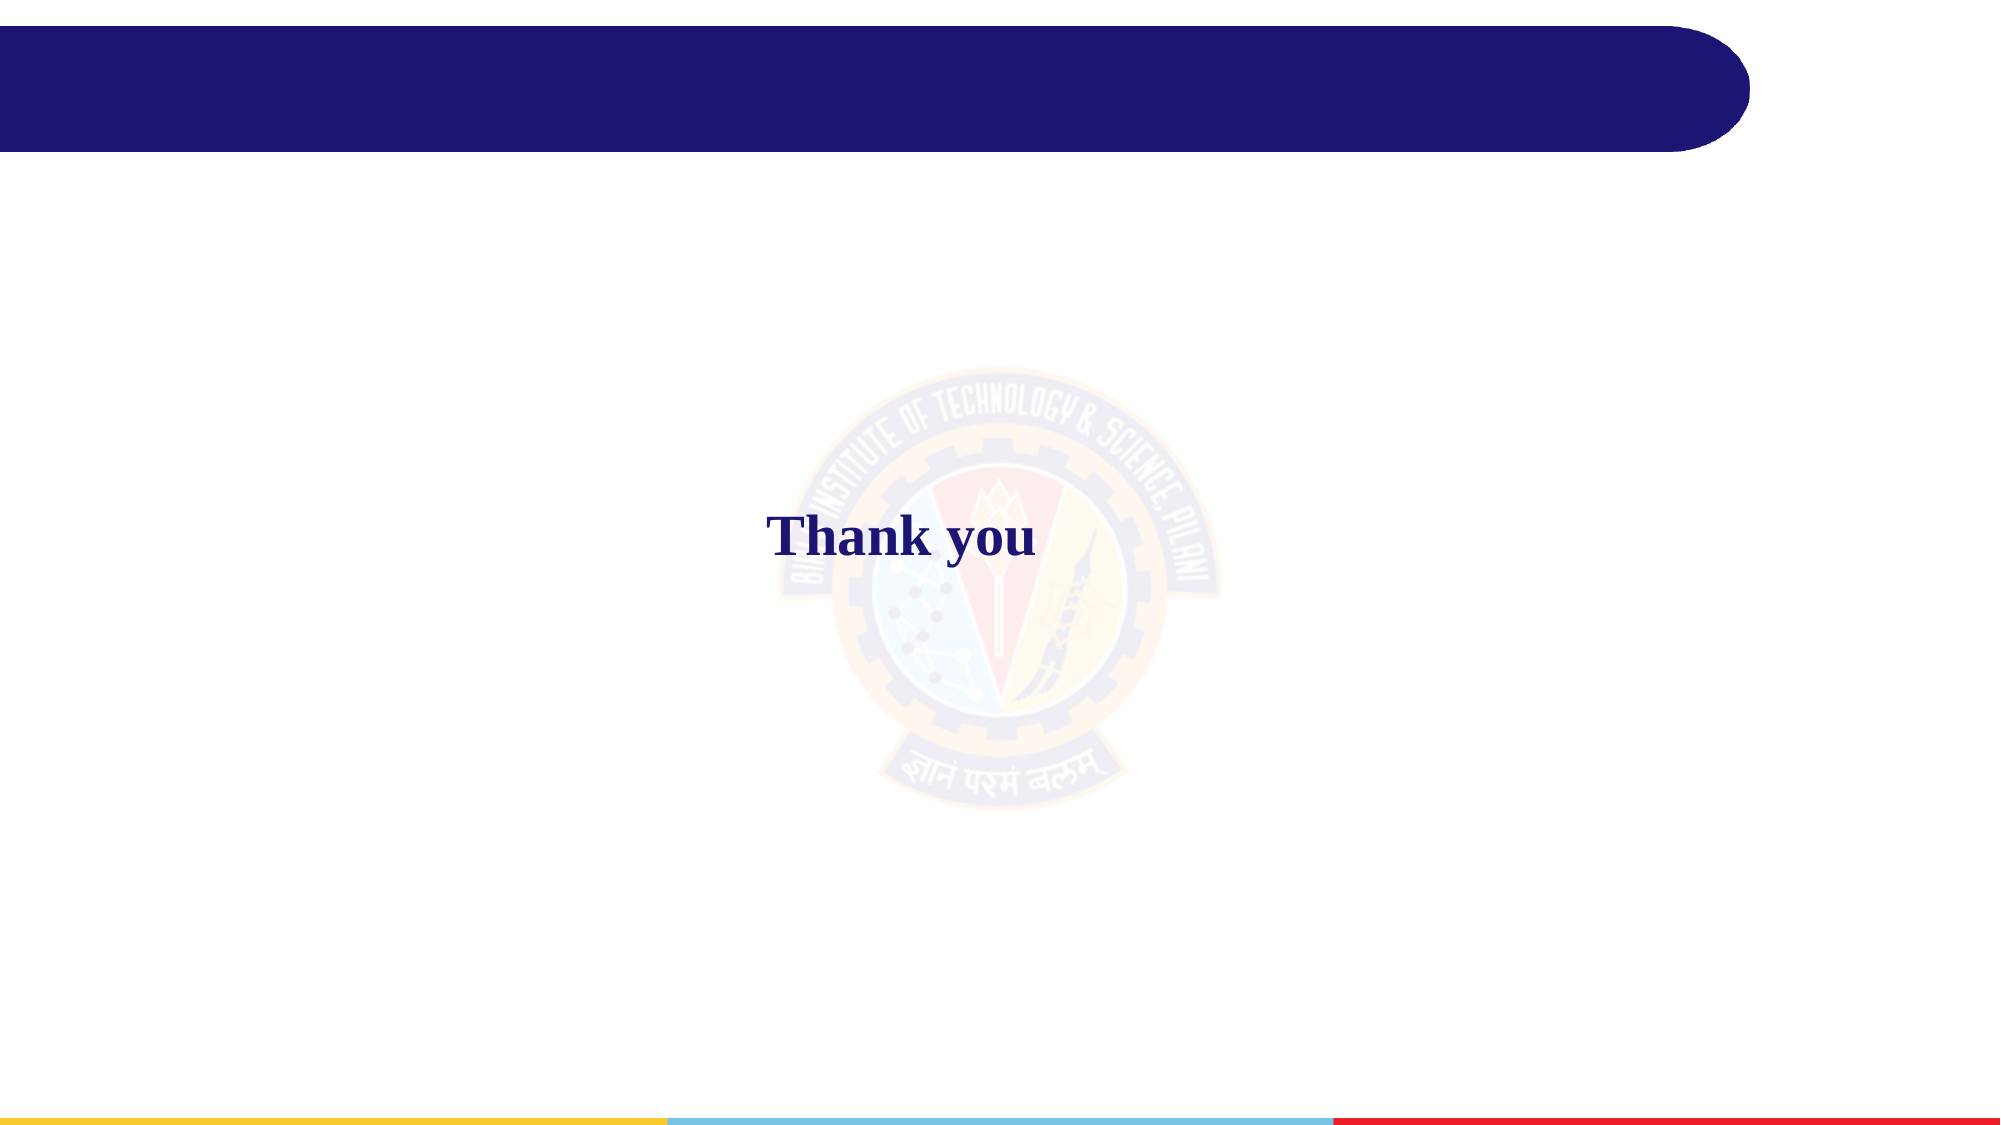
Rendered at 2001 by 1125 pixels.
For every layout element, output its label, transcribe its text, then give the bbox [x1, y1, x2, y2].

picture [0, 26, 1750, 152]
list Thank you [508, 497, 1296, 563]
picture [0, 1118, 2000, 1125]
